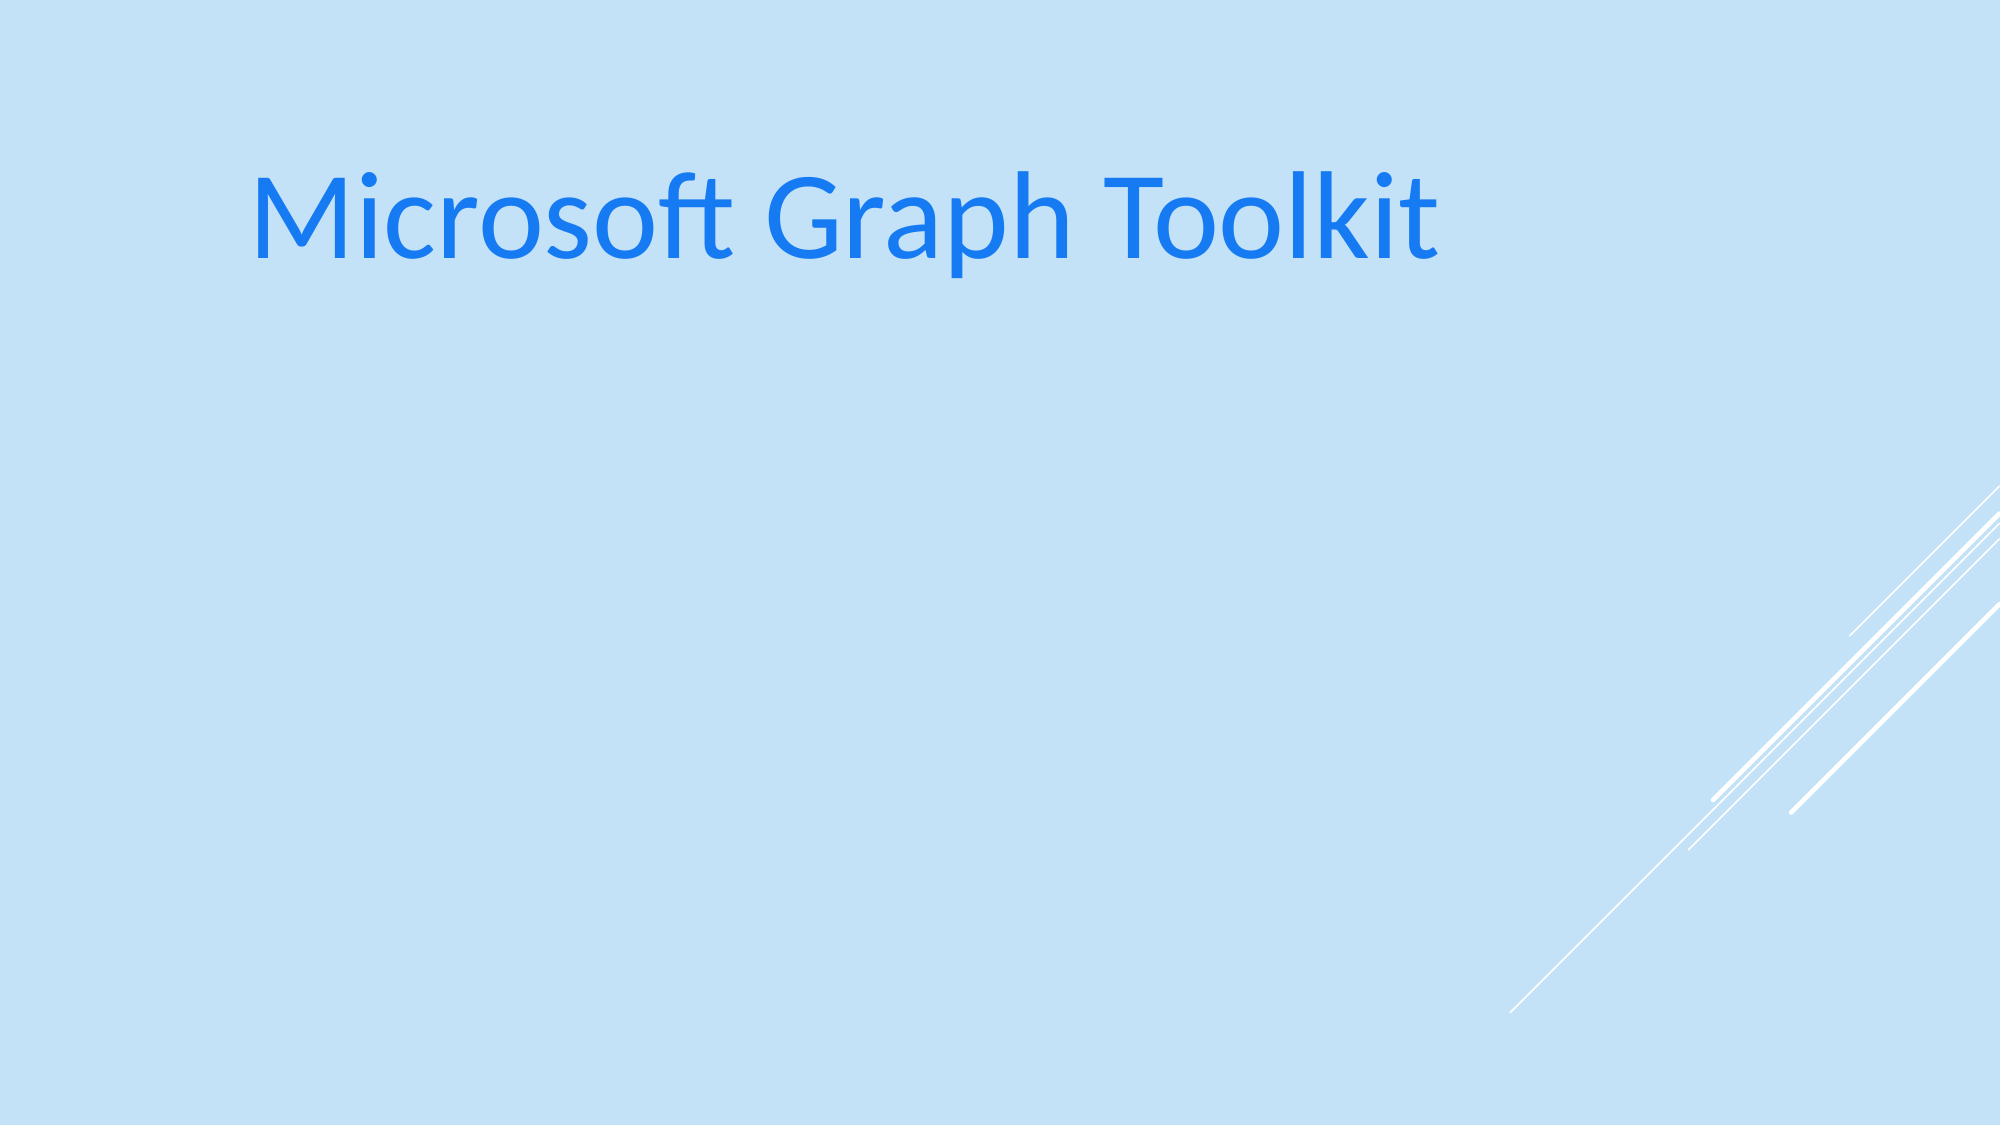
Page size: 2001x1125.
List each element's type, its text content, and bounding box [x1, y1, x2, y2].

text_box Microsoft Graph Toolkit [233, 126, 1675, 292]
